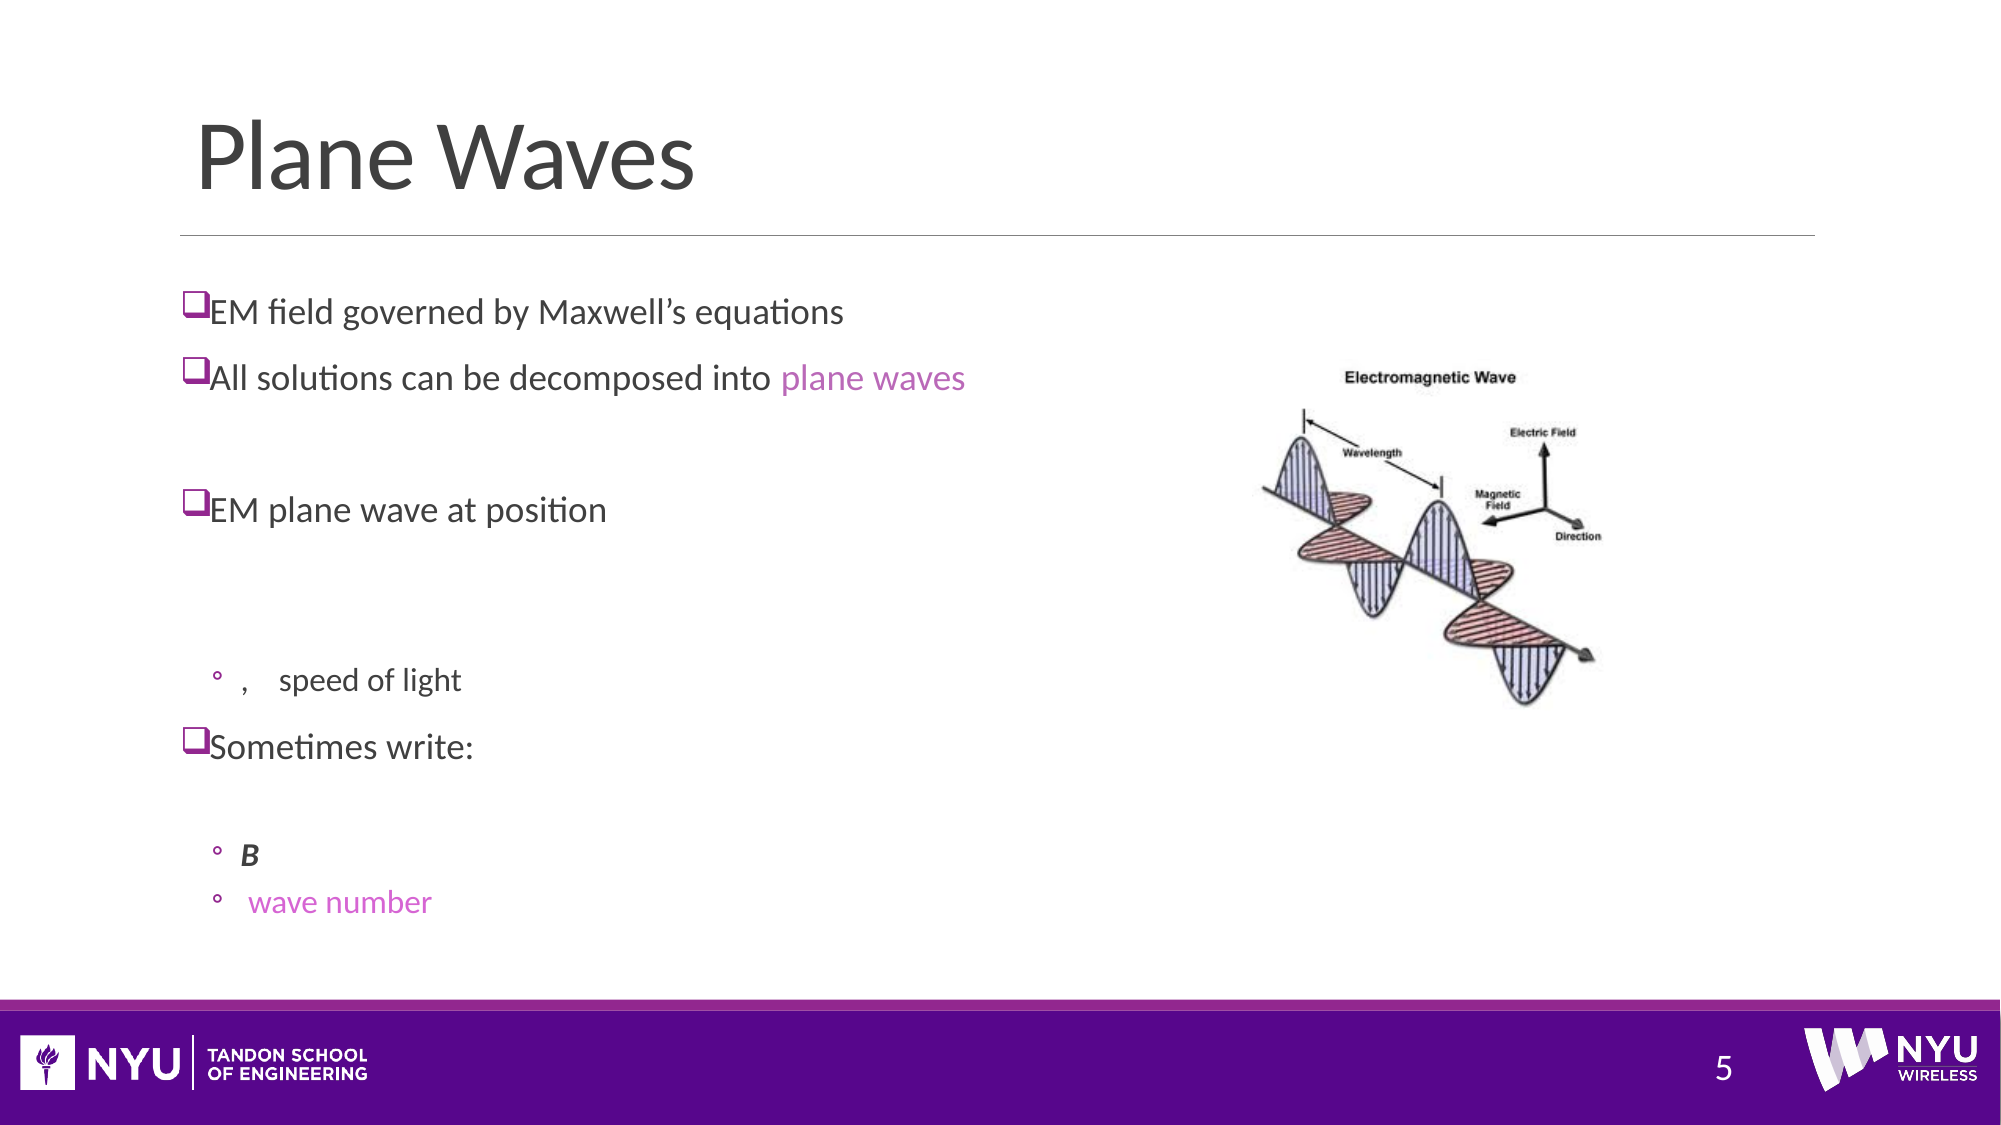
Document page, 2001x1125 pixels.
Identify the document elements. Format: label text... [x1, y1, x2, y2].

title Plane Waves [180, 47, 1830, 218]
picture [1252, 358, 1605, 712]
slide_number 5 [1533, 1035, 1749, 1096]
